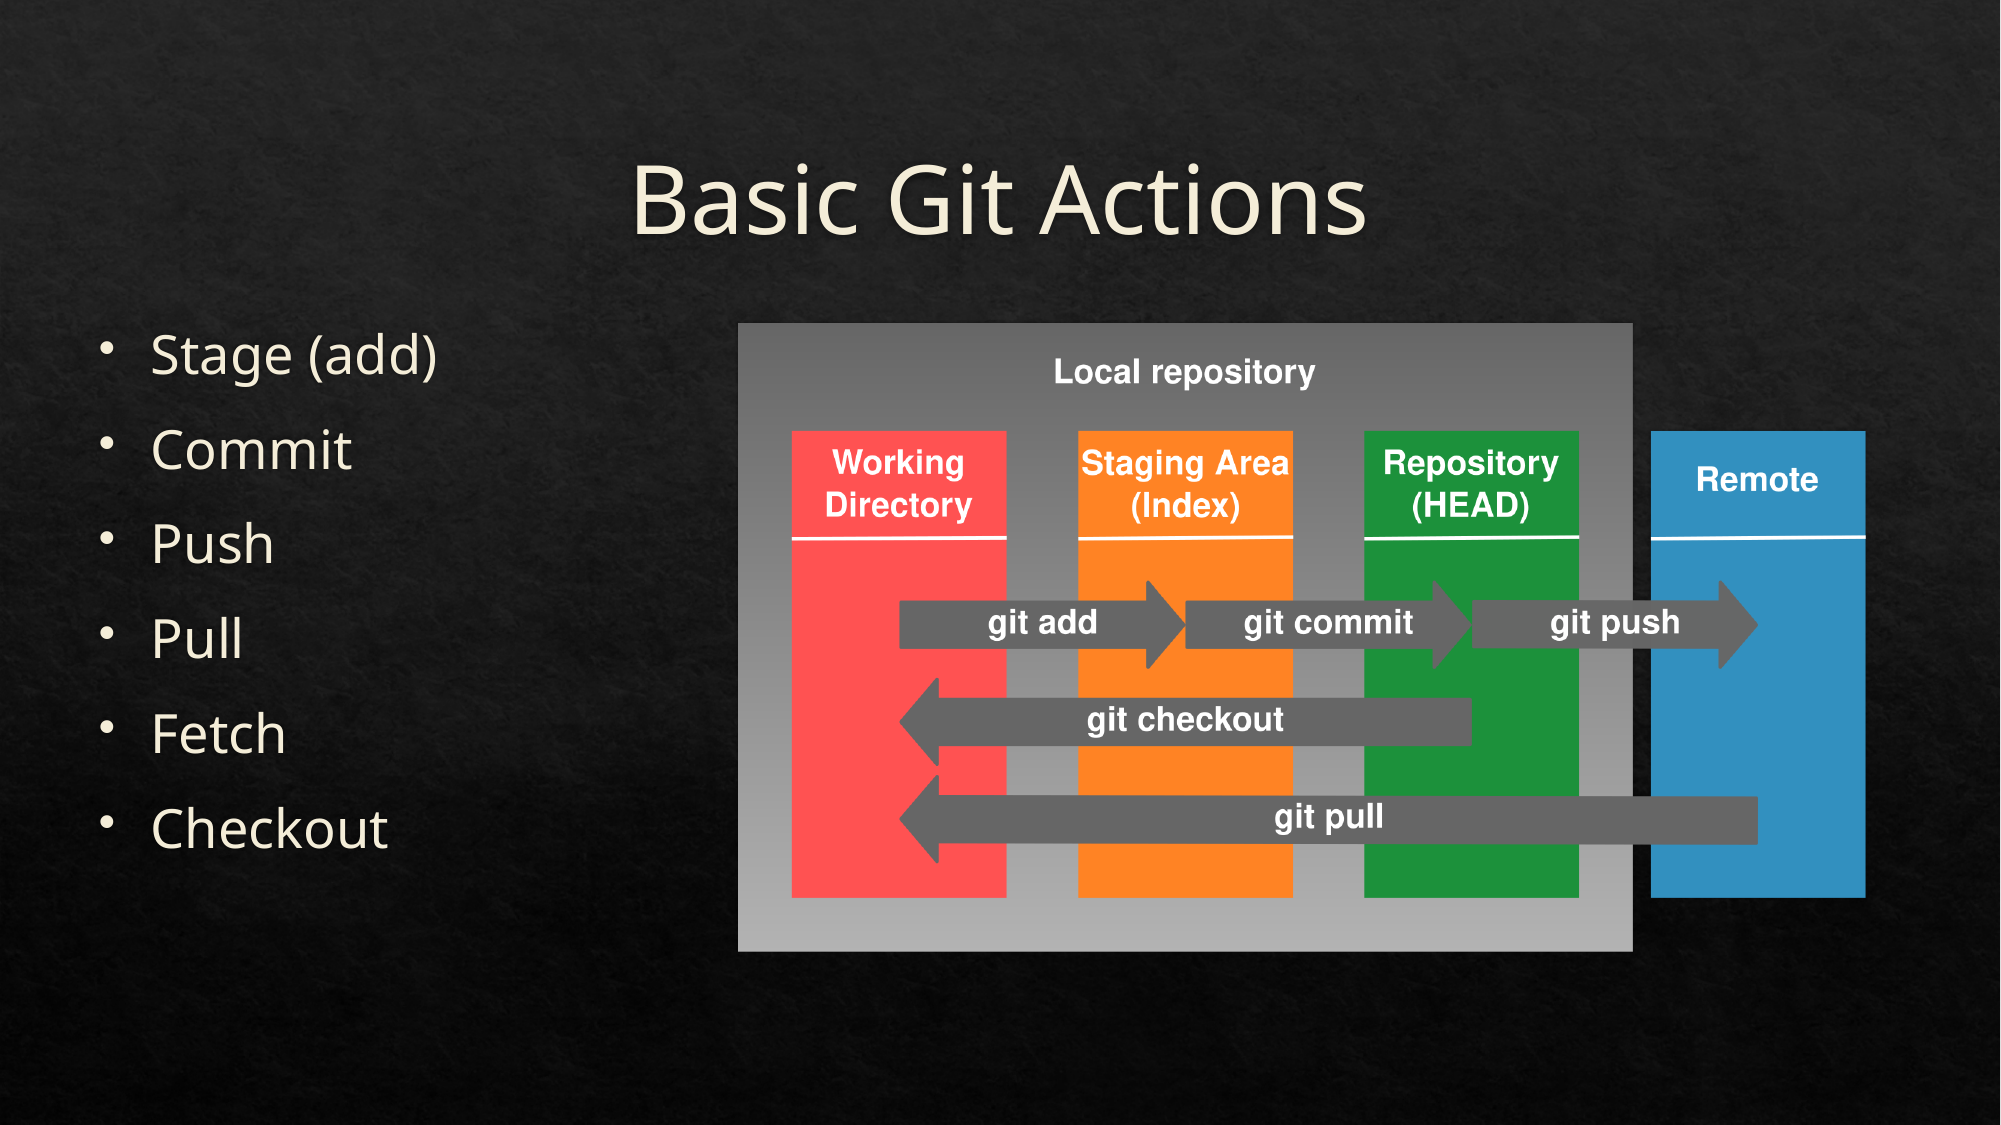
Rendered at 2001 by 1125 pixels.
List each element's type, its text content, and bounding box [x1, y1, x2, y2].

title Basic Git Actions [149, 99, 1849, 307]
list Stage (add) Commit Push Pull Fetch Checkout [79, 306, 947, 935]
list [738, 323, 1883, 952]
